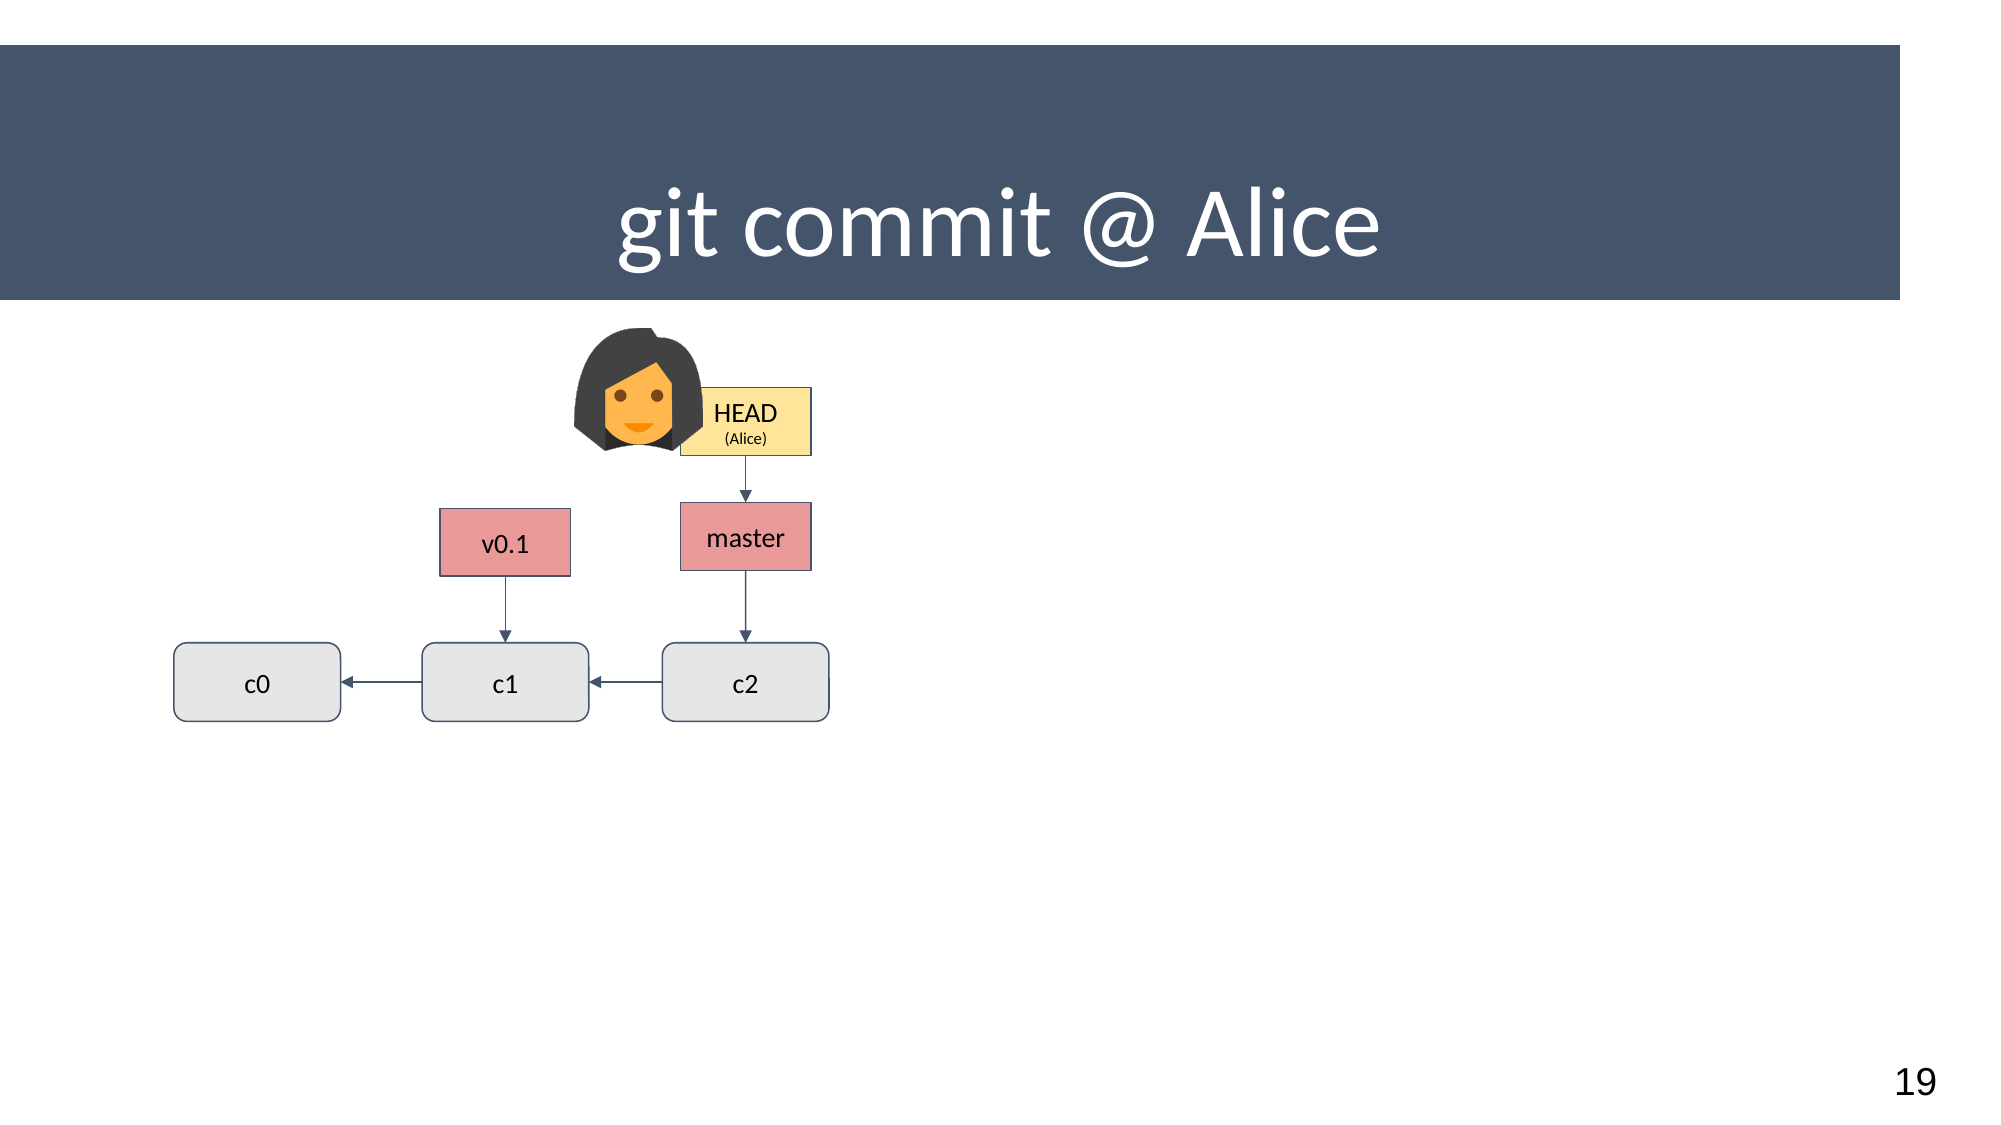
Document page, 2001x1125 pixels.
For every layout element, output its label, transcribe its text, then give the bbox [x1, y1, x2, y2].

title git commit @ Alice [99, 45, 1900, 297]
picture [569, 324, 707, 456]
text_box v0.1 [440, 508, 571, 577]
text_box c2 [662, 642, 830, 722]
text_box HEAD (Alice) [707, 387, 811, 456]
text_box master [680, 502, 811, 571]
text_box c0 [173, 642, 341, 722]
text_box c1 [422, 642, 589, 722]
